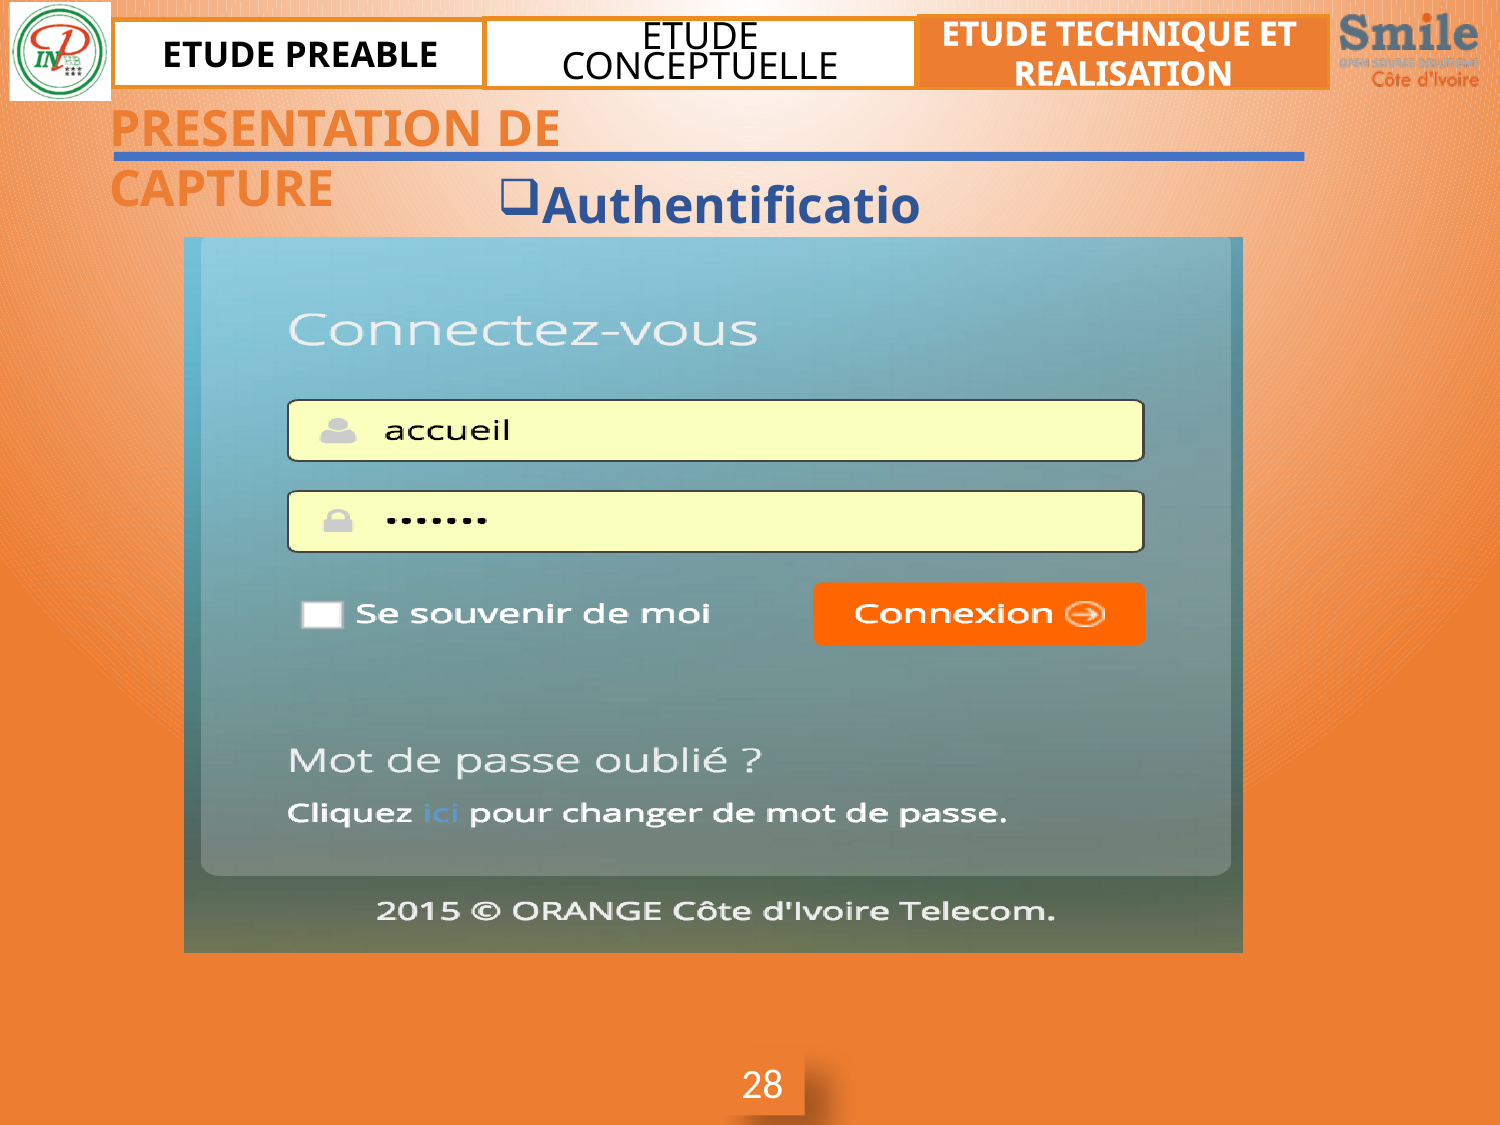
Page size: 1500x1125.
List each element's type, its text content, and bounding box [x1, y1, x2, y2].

text_box Authentification [468, 165, 952, 237]
slide_number 28 [720, 1047, 805, 1116]
picture [184, 237, 1243, 953]
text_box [94, 88, 1305, 165]
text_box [9, 2, 1479, 101]
